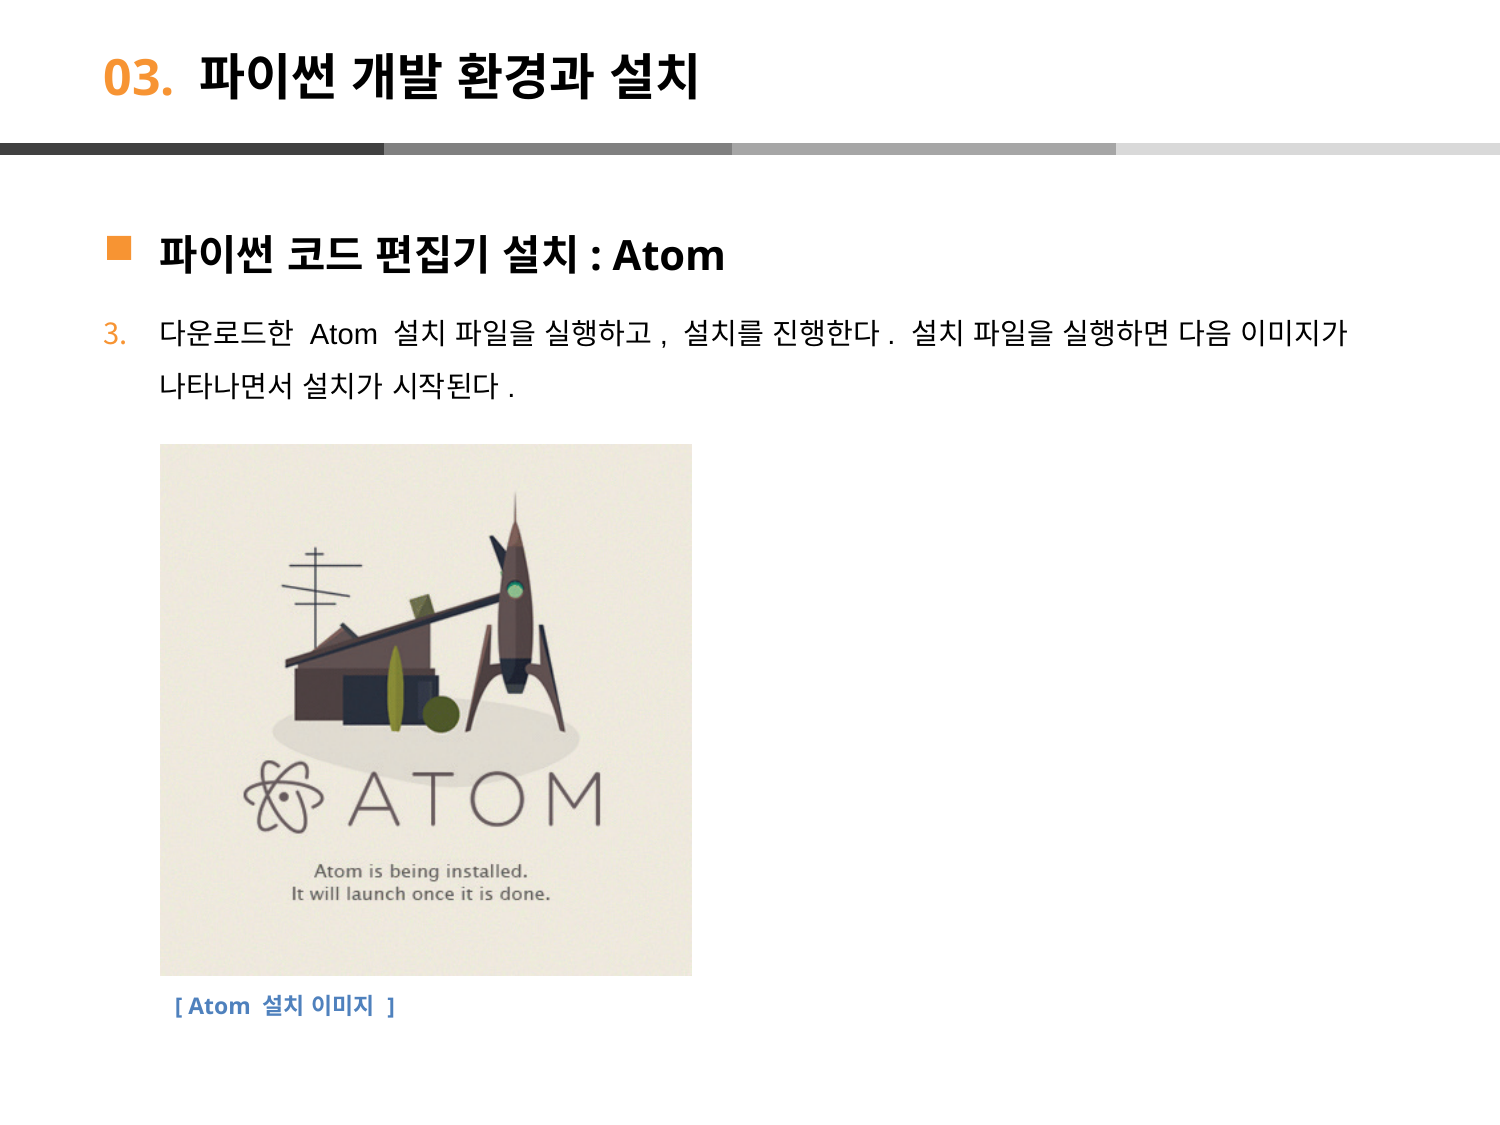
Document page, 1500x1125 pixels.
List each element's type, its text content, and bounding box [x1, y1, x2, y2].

text_box 다운로드한 Atom 설치 파일을 실행하고, 설치를 진행한다. 설치 파일을 실행하면 다음 이미지가 나타나면서 설치가 시작된다. [88, 290, 1365, 409]
title 03. 파이썬 개발 환경과 설치 [88, 30, 1211, 121]
picture [159, 444, 692, 977]
list 파이썬 코드 편집기 설치: Atom [88, 196, 1436, 291]
text_box [ Atom 설치 이미지 ] [160, 975, 1035, 1035]
